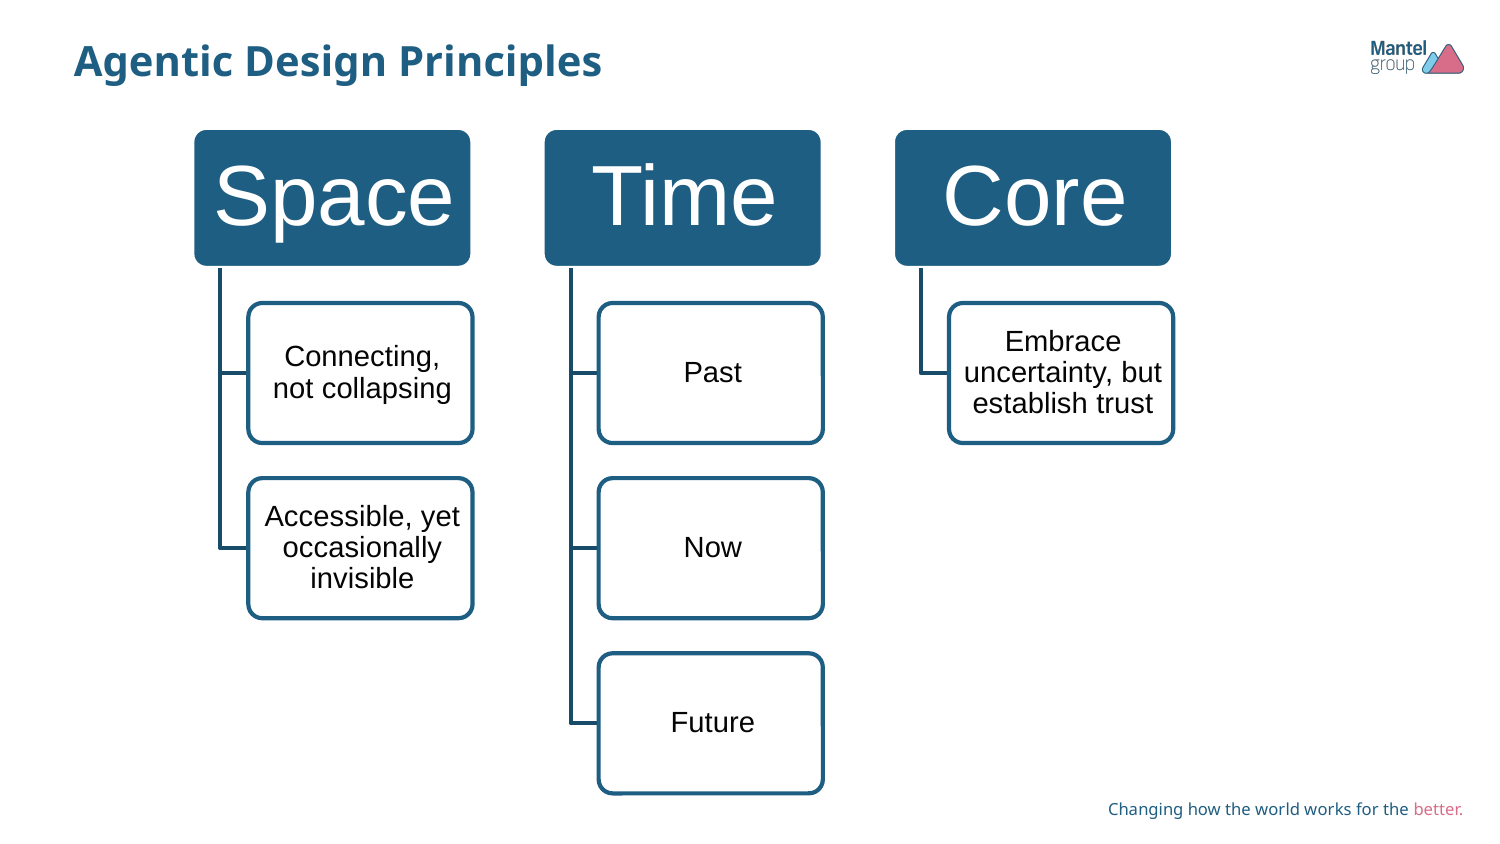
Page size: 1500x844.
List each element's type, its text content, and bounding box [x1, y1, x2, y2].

title Agentic Design Principles [73, 40, 1292, 91]
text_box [182, 126, 1183, 795]
picture [1371, 40, 1464, 74]
